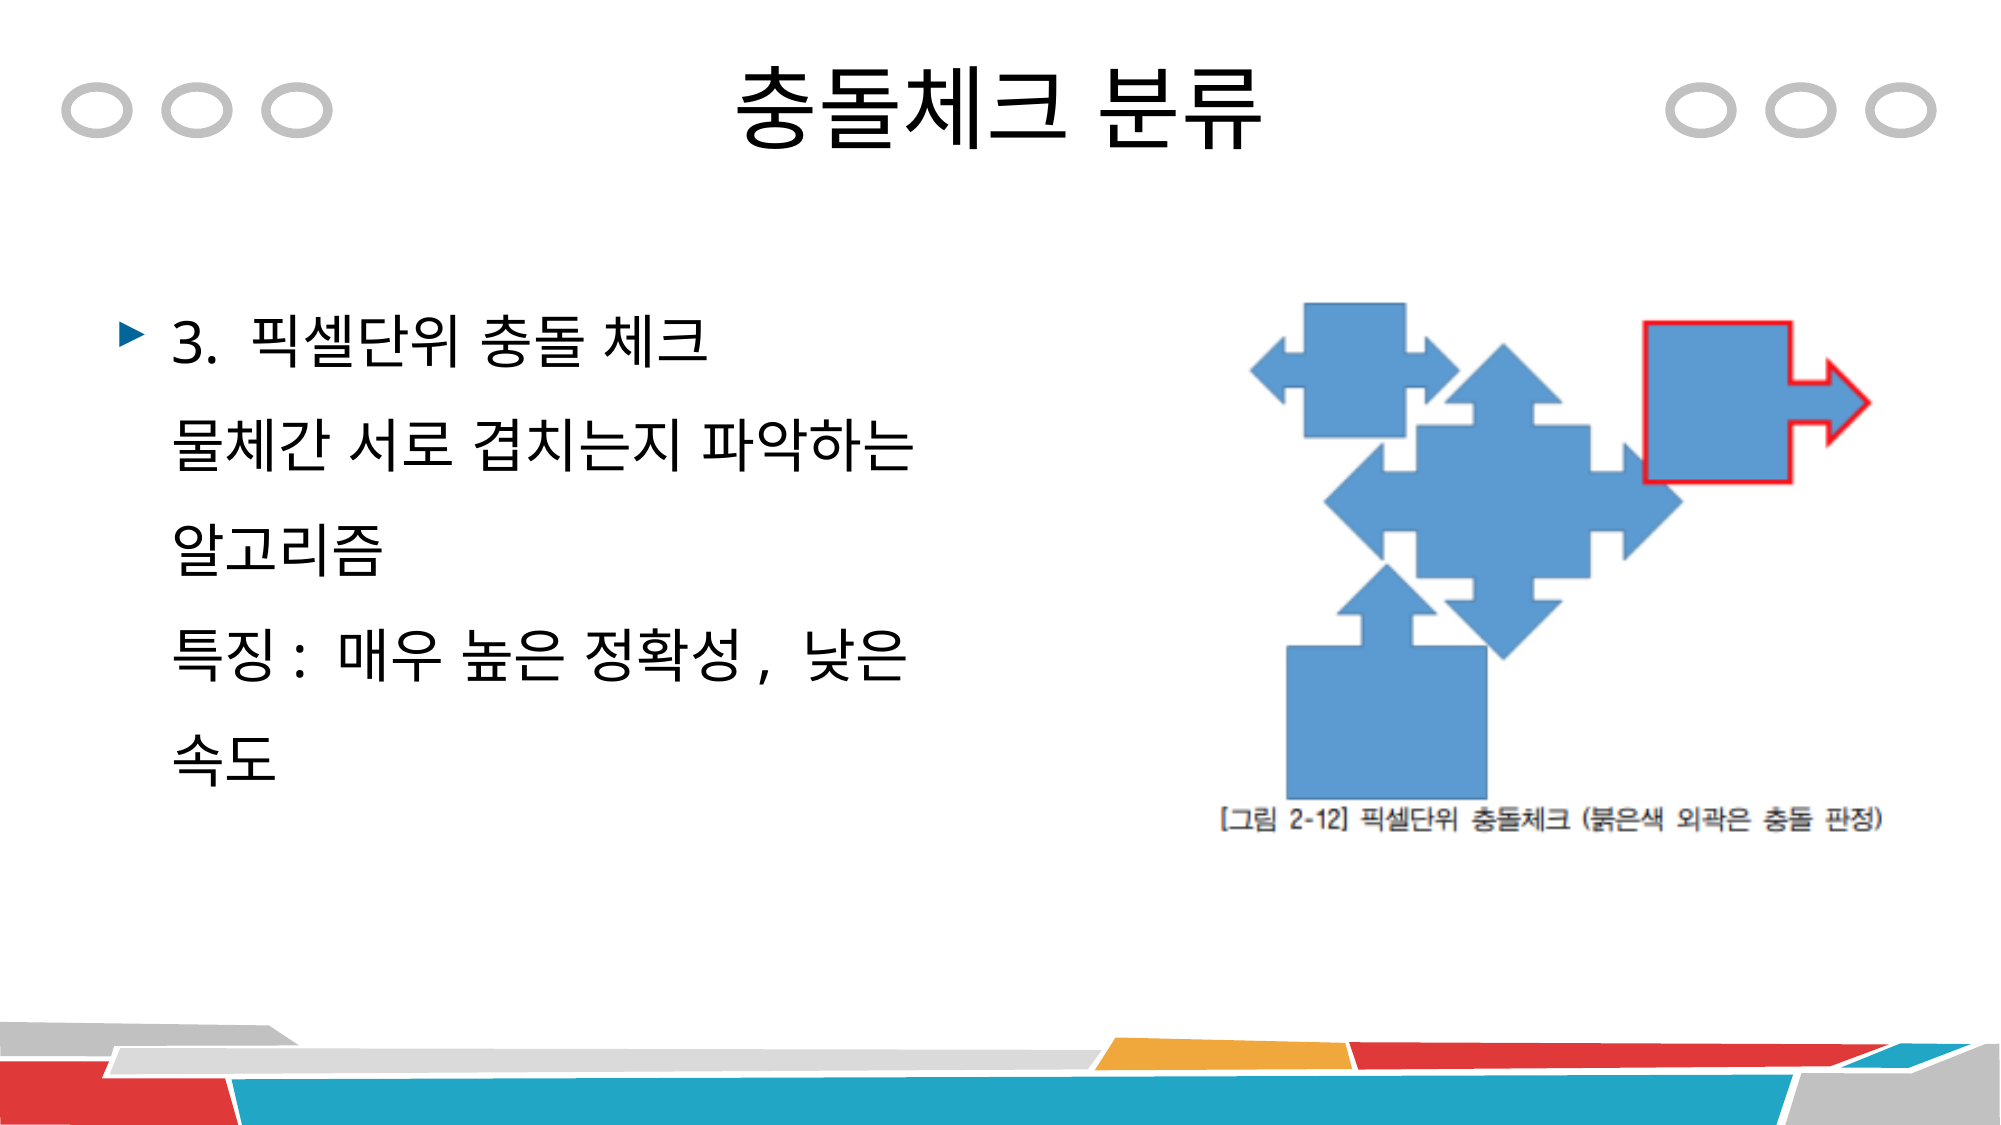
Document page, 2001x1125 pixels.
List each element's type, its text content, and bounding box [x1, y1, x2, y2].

picture [1213, 281, 1901, 844]
title 충돌체크 분류 [327, 11, 1672, 200]
list 3. 픽셀단위 충돌 체크 물체간 서로 겹치는지 파악하는 알고리즘 특징: 매우 높은 정확성, 낮은 속도 [99, 262, 984, 1005]
